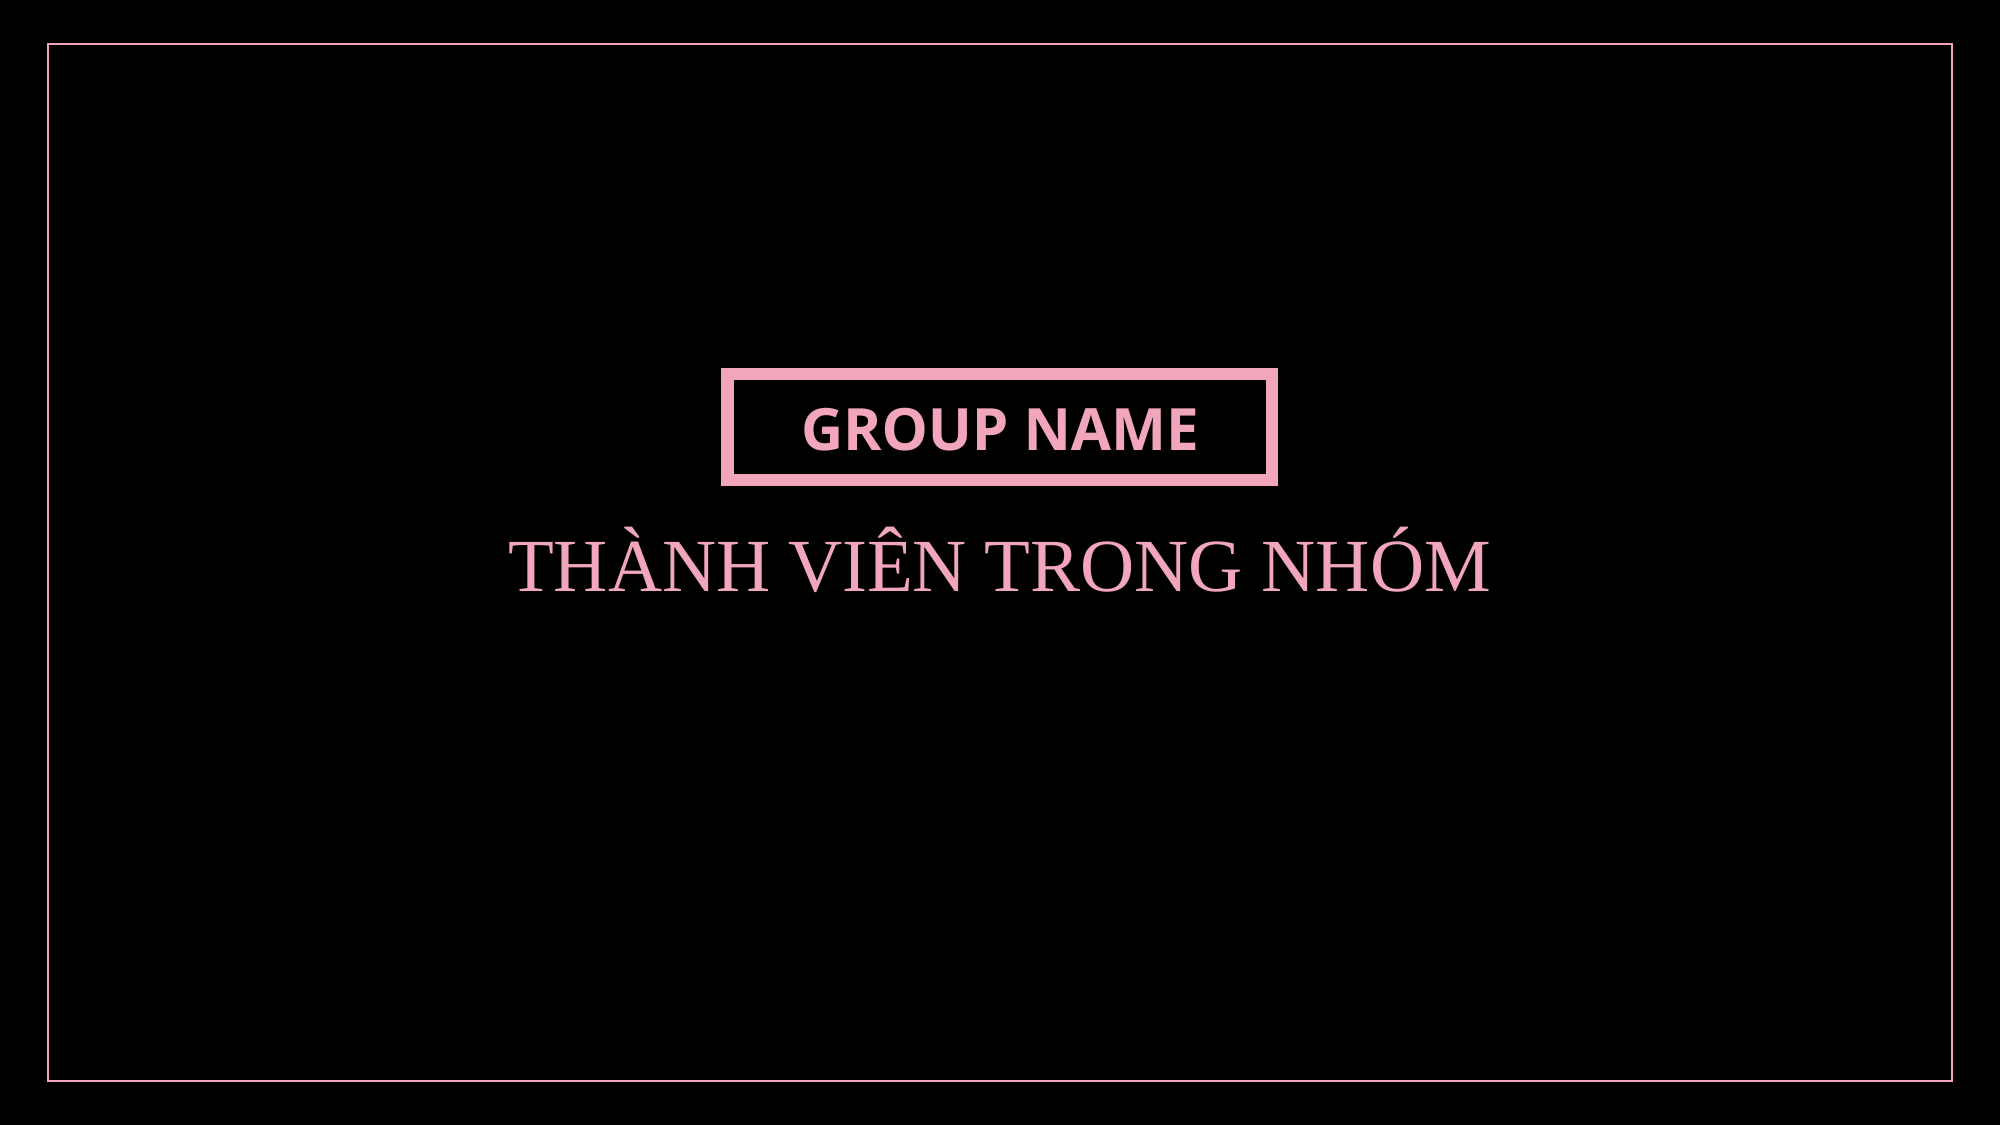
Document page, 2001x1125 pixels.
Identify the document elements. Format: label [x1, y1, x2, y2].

text_box [47, 43, 1953, 1082]
text_box [727, 374, 1273, 481]
